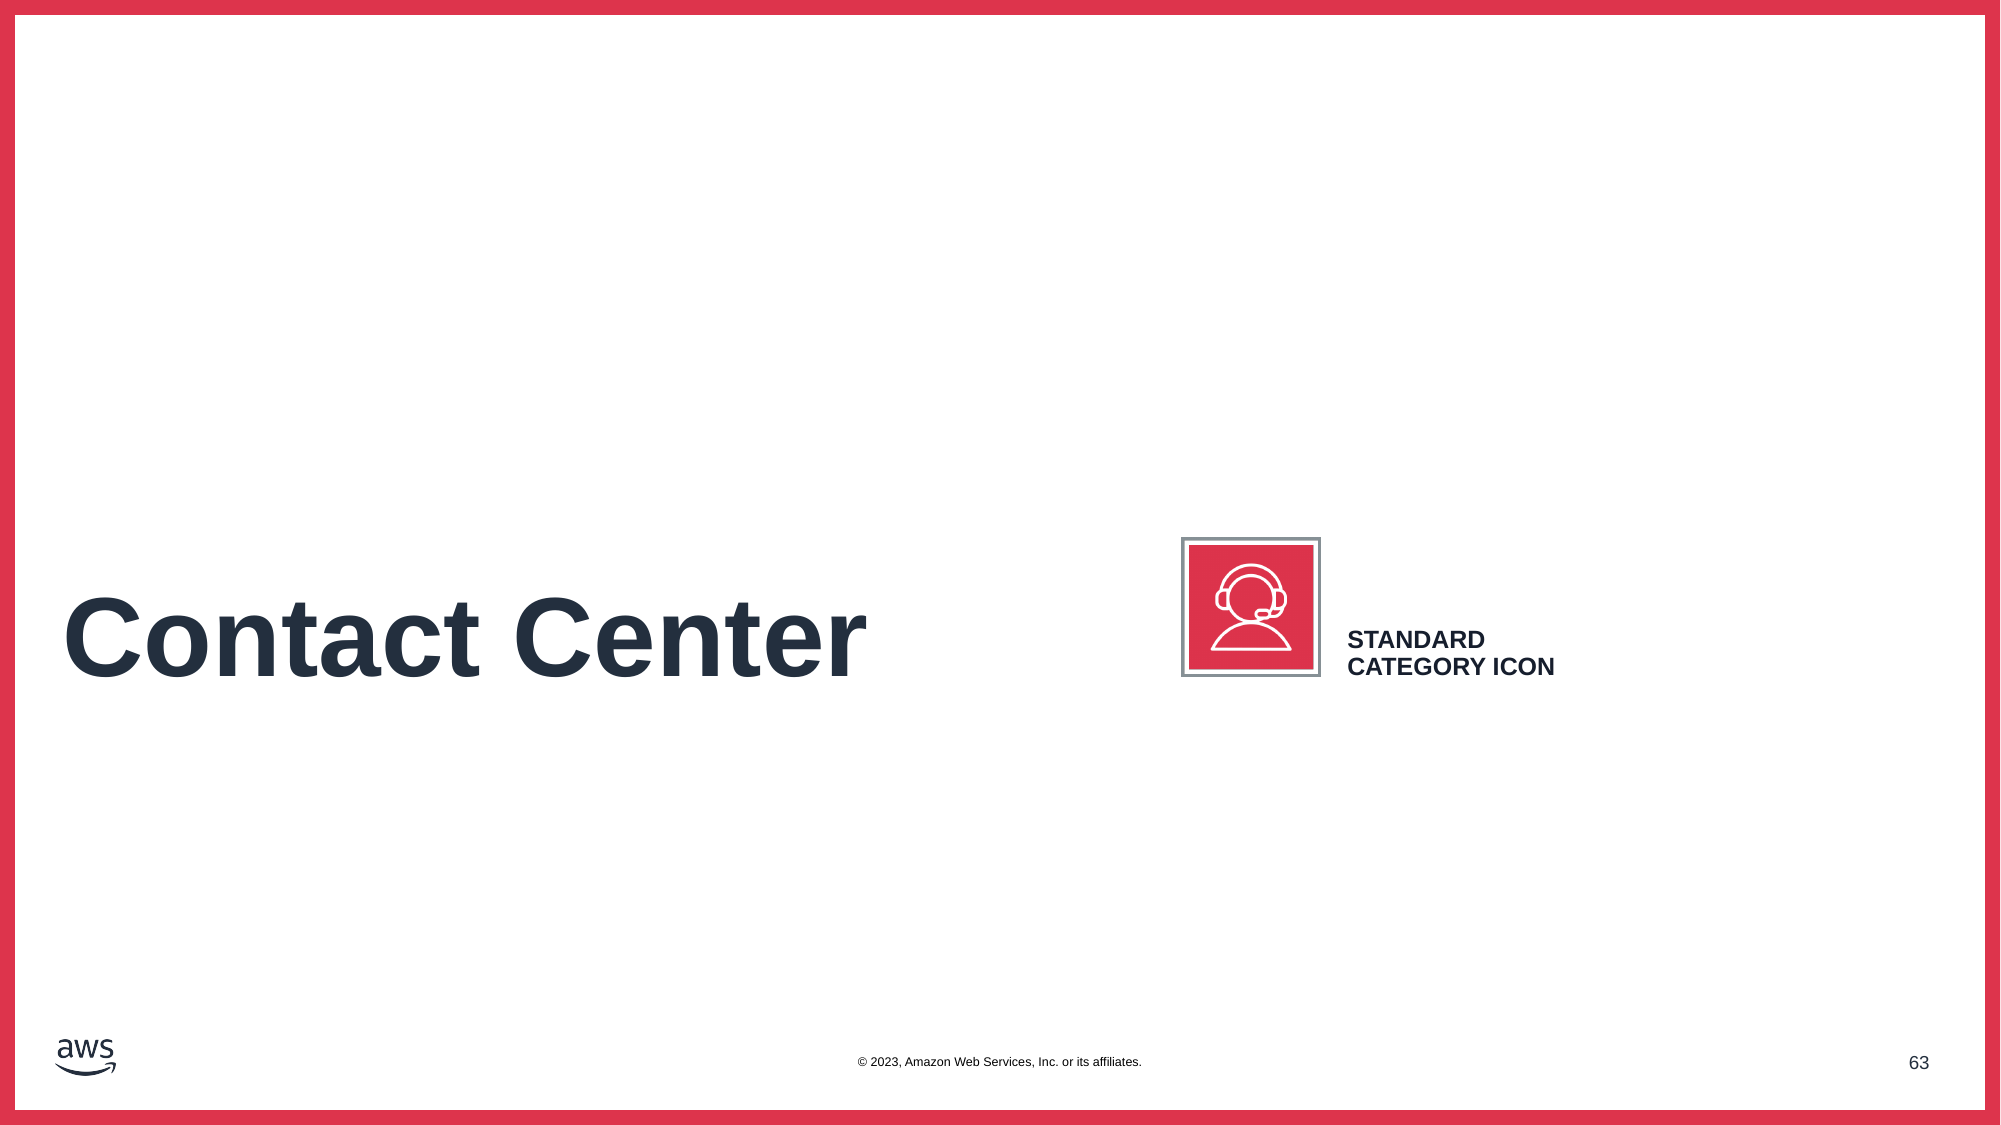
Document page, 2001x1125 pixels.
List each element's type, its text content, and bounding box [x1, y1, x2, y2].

picture [1181, 537, 1321, 677]
picture [55, 1039, 116, 1076]
title Contact Center [47, 339, 1393, 709]
footer © 2023, Amazon Web Services, Inc. or its affiliates. [662, 1031, 1338, 1092]
text_box STANDARD CATEGORY ICON [1332, 541, 1780, 689]
slide_number 63 [1494, 1031, 1945, 1092]
